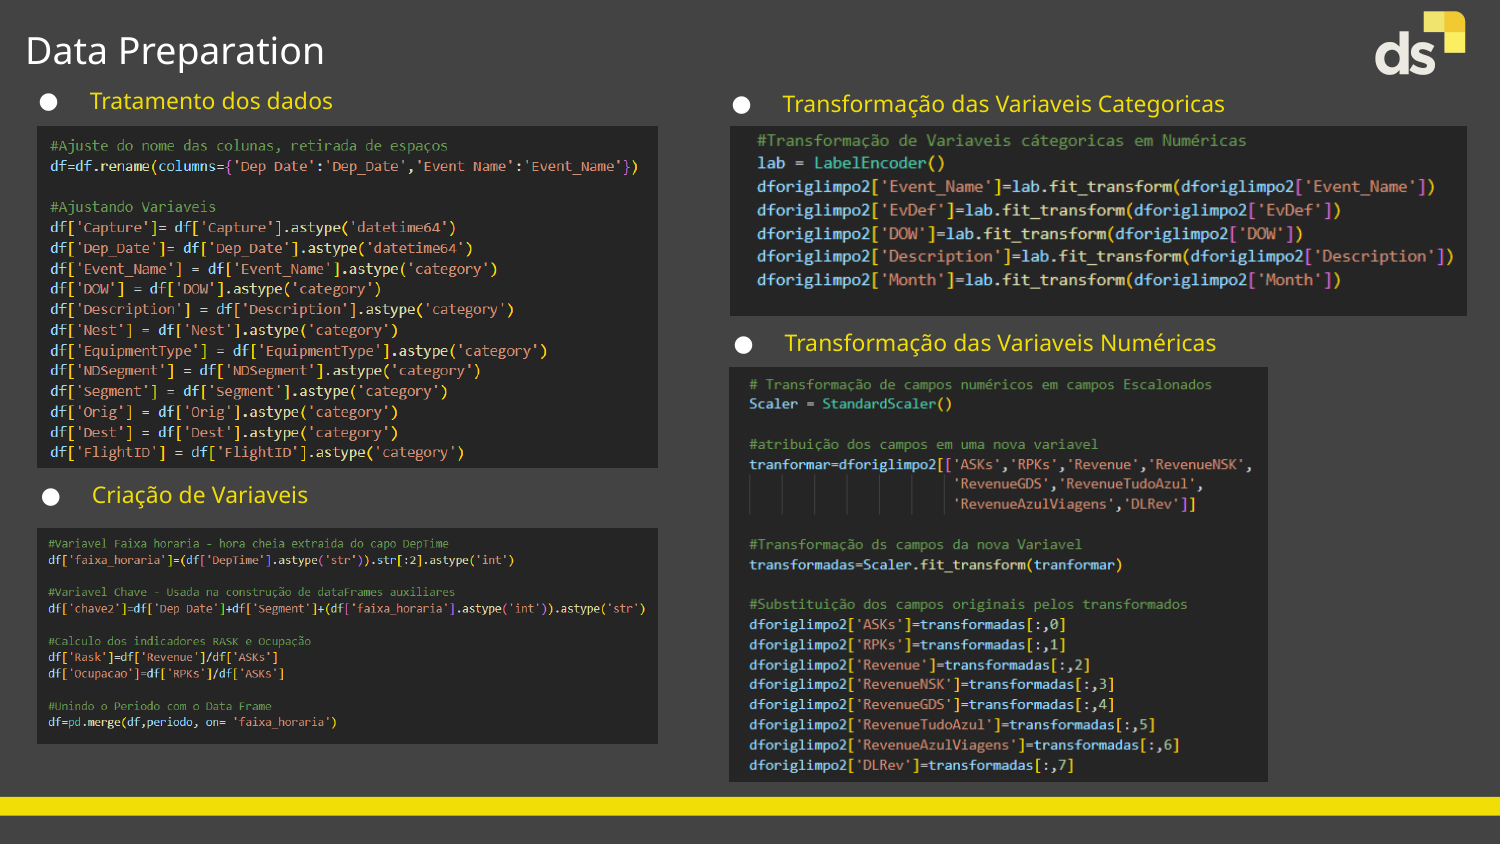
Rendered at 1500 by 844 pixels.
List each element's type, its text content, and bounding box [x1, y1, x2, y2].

picture [1372, 10, 1468, 76]
text_box Criação de Variaveis [1, 466, 523, 522]
text_box Transformação das Variaveis Categoricas [692, 75, 1373, 131]
title Data Preparation [0, 0, 804, 105]
text_box Transformação das Variaveis Numéricas [694, 314, 1375, 370]
picture [729, 366, 1268, 782]
picture [37, 126, 658, 469]
text_box Tratamento dos dados [0, 72, 454, 128]
picture [36, 528, 658, 744]
picture [729, 126, 1468, 317]
